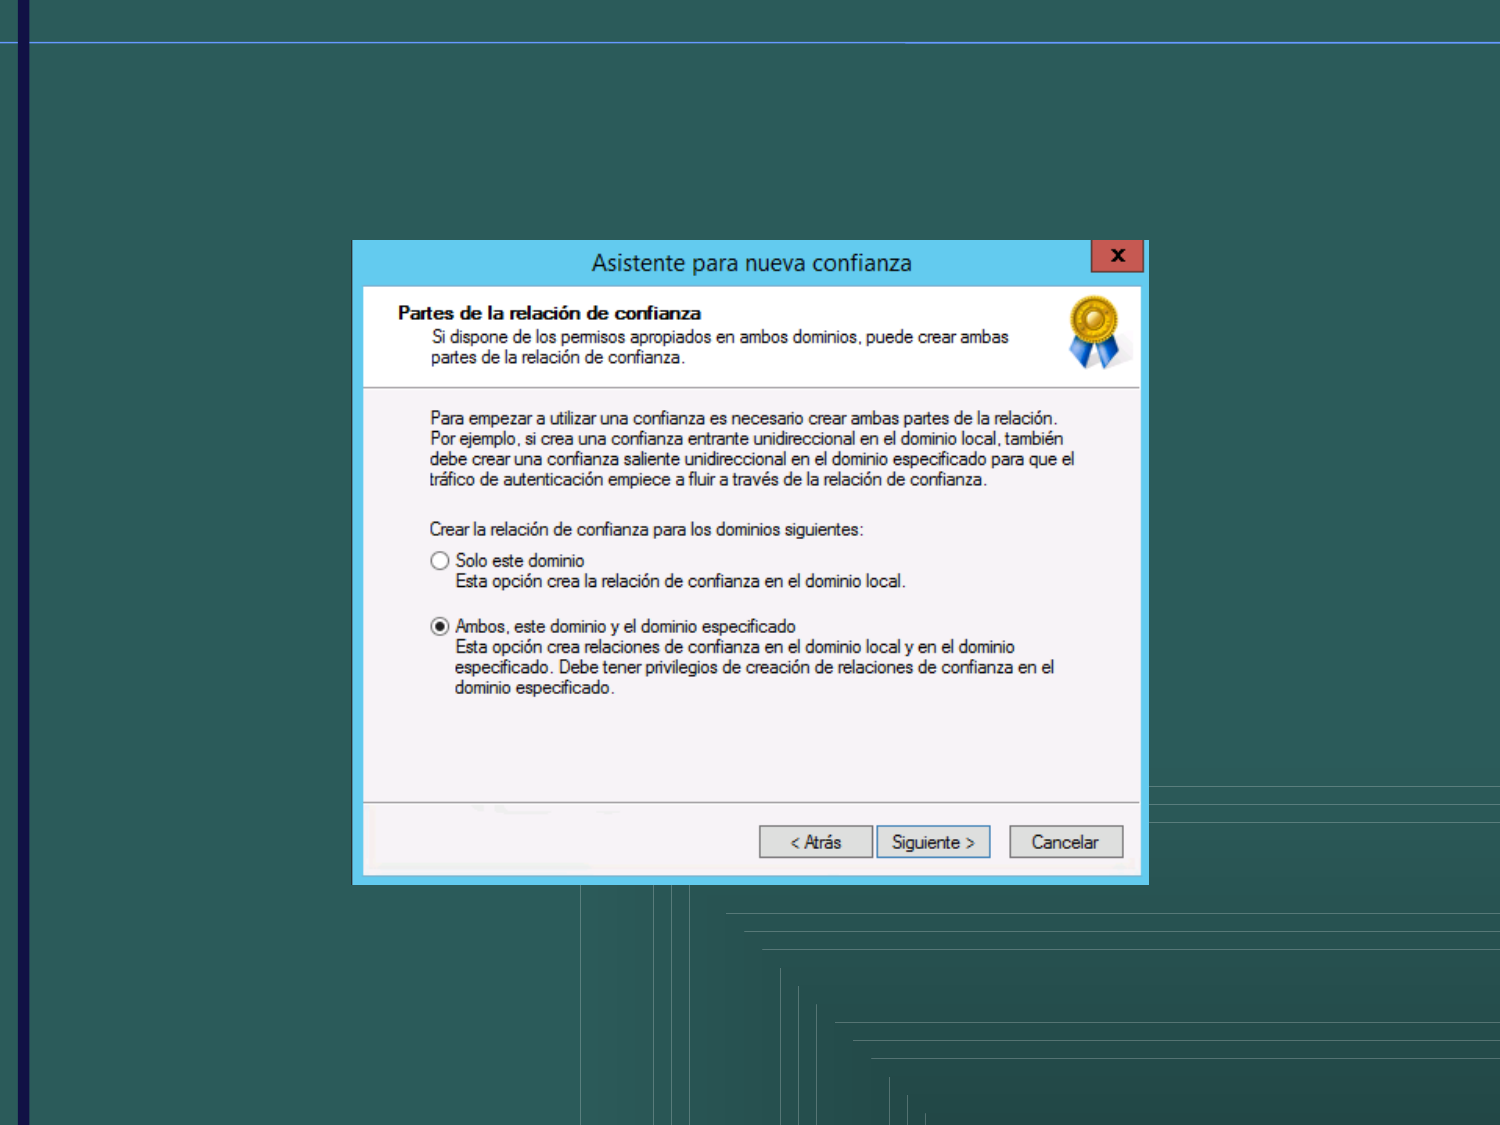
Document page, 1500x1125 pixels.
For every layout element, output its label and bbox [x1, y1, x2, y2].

picture [351, 240, 1149, 885]
